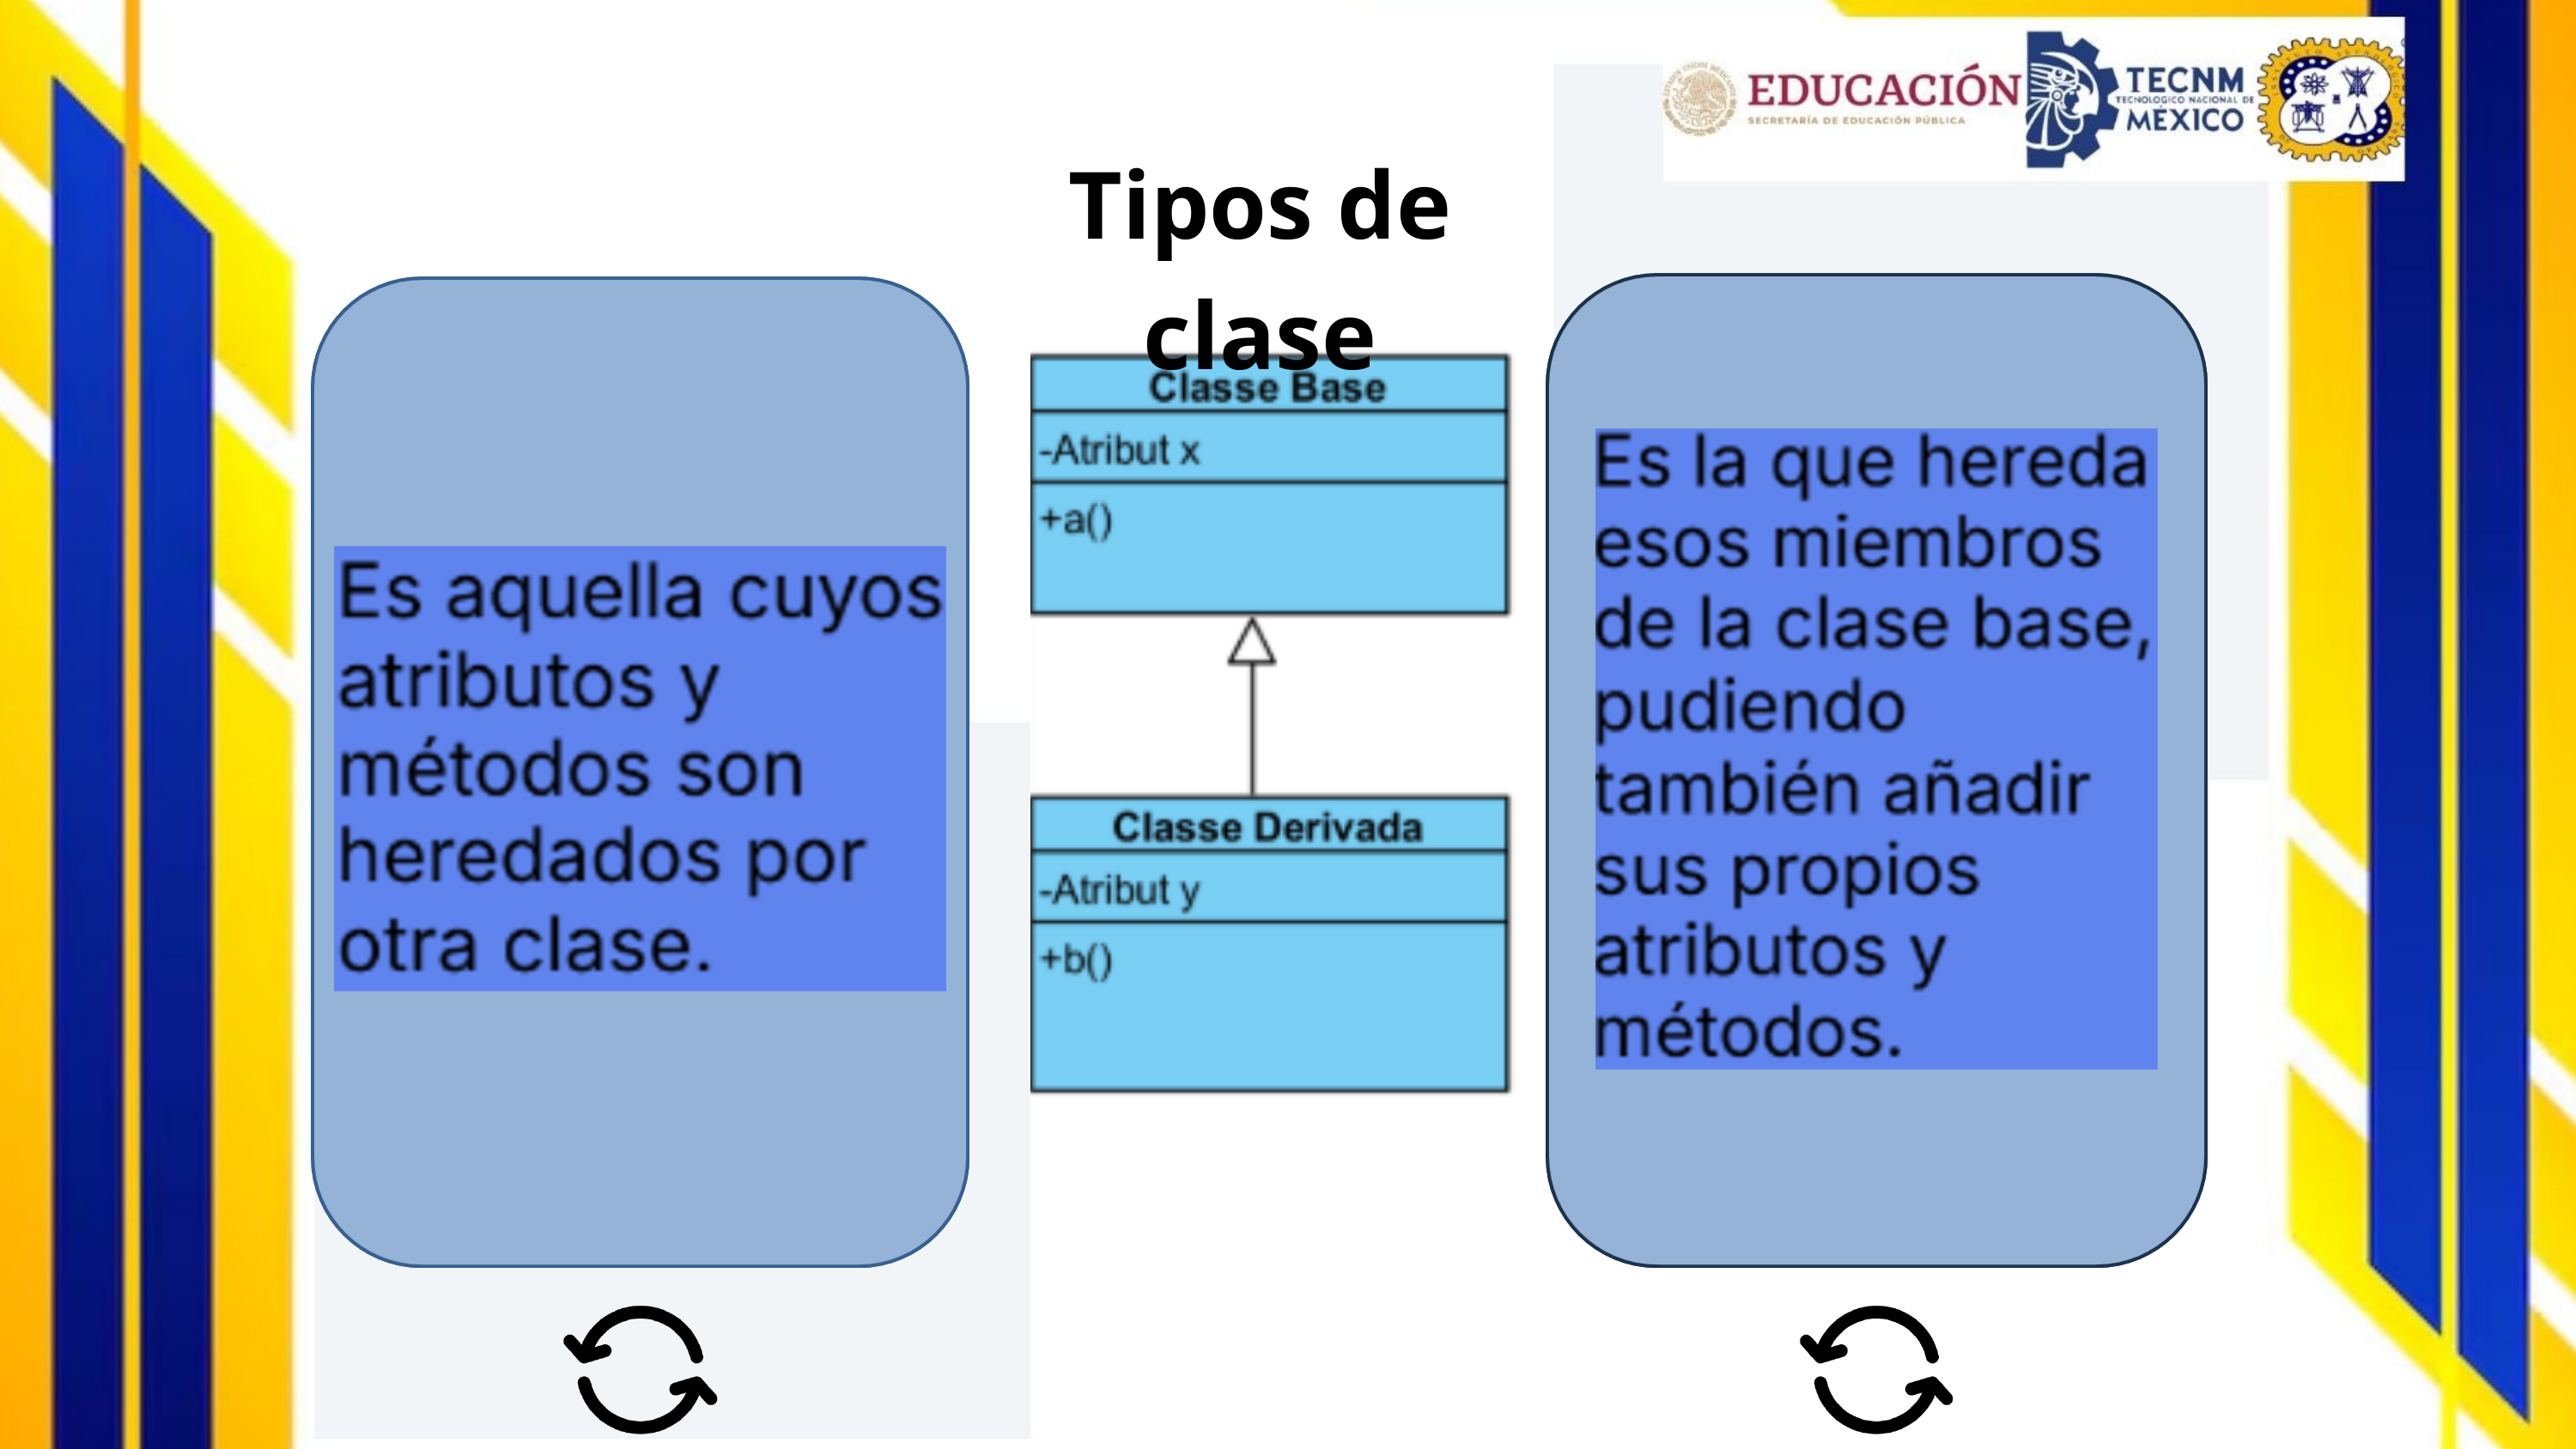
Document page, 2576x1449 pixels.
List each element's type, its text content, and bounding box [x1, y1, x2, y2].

text_box [0, 0, 2576, 1449]
picture [311, 276, 969, 1449]
text_box Tipos de clase [975, 127, 1546, 388]
picture [1030, 348, 1516, 1100]
picture [1545, 273, 2208, 1449]
